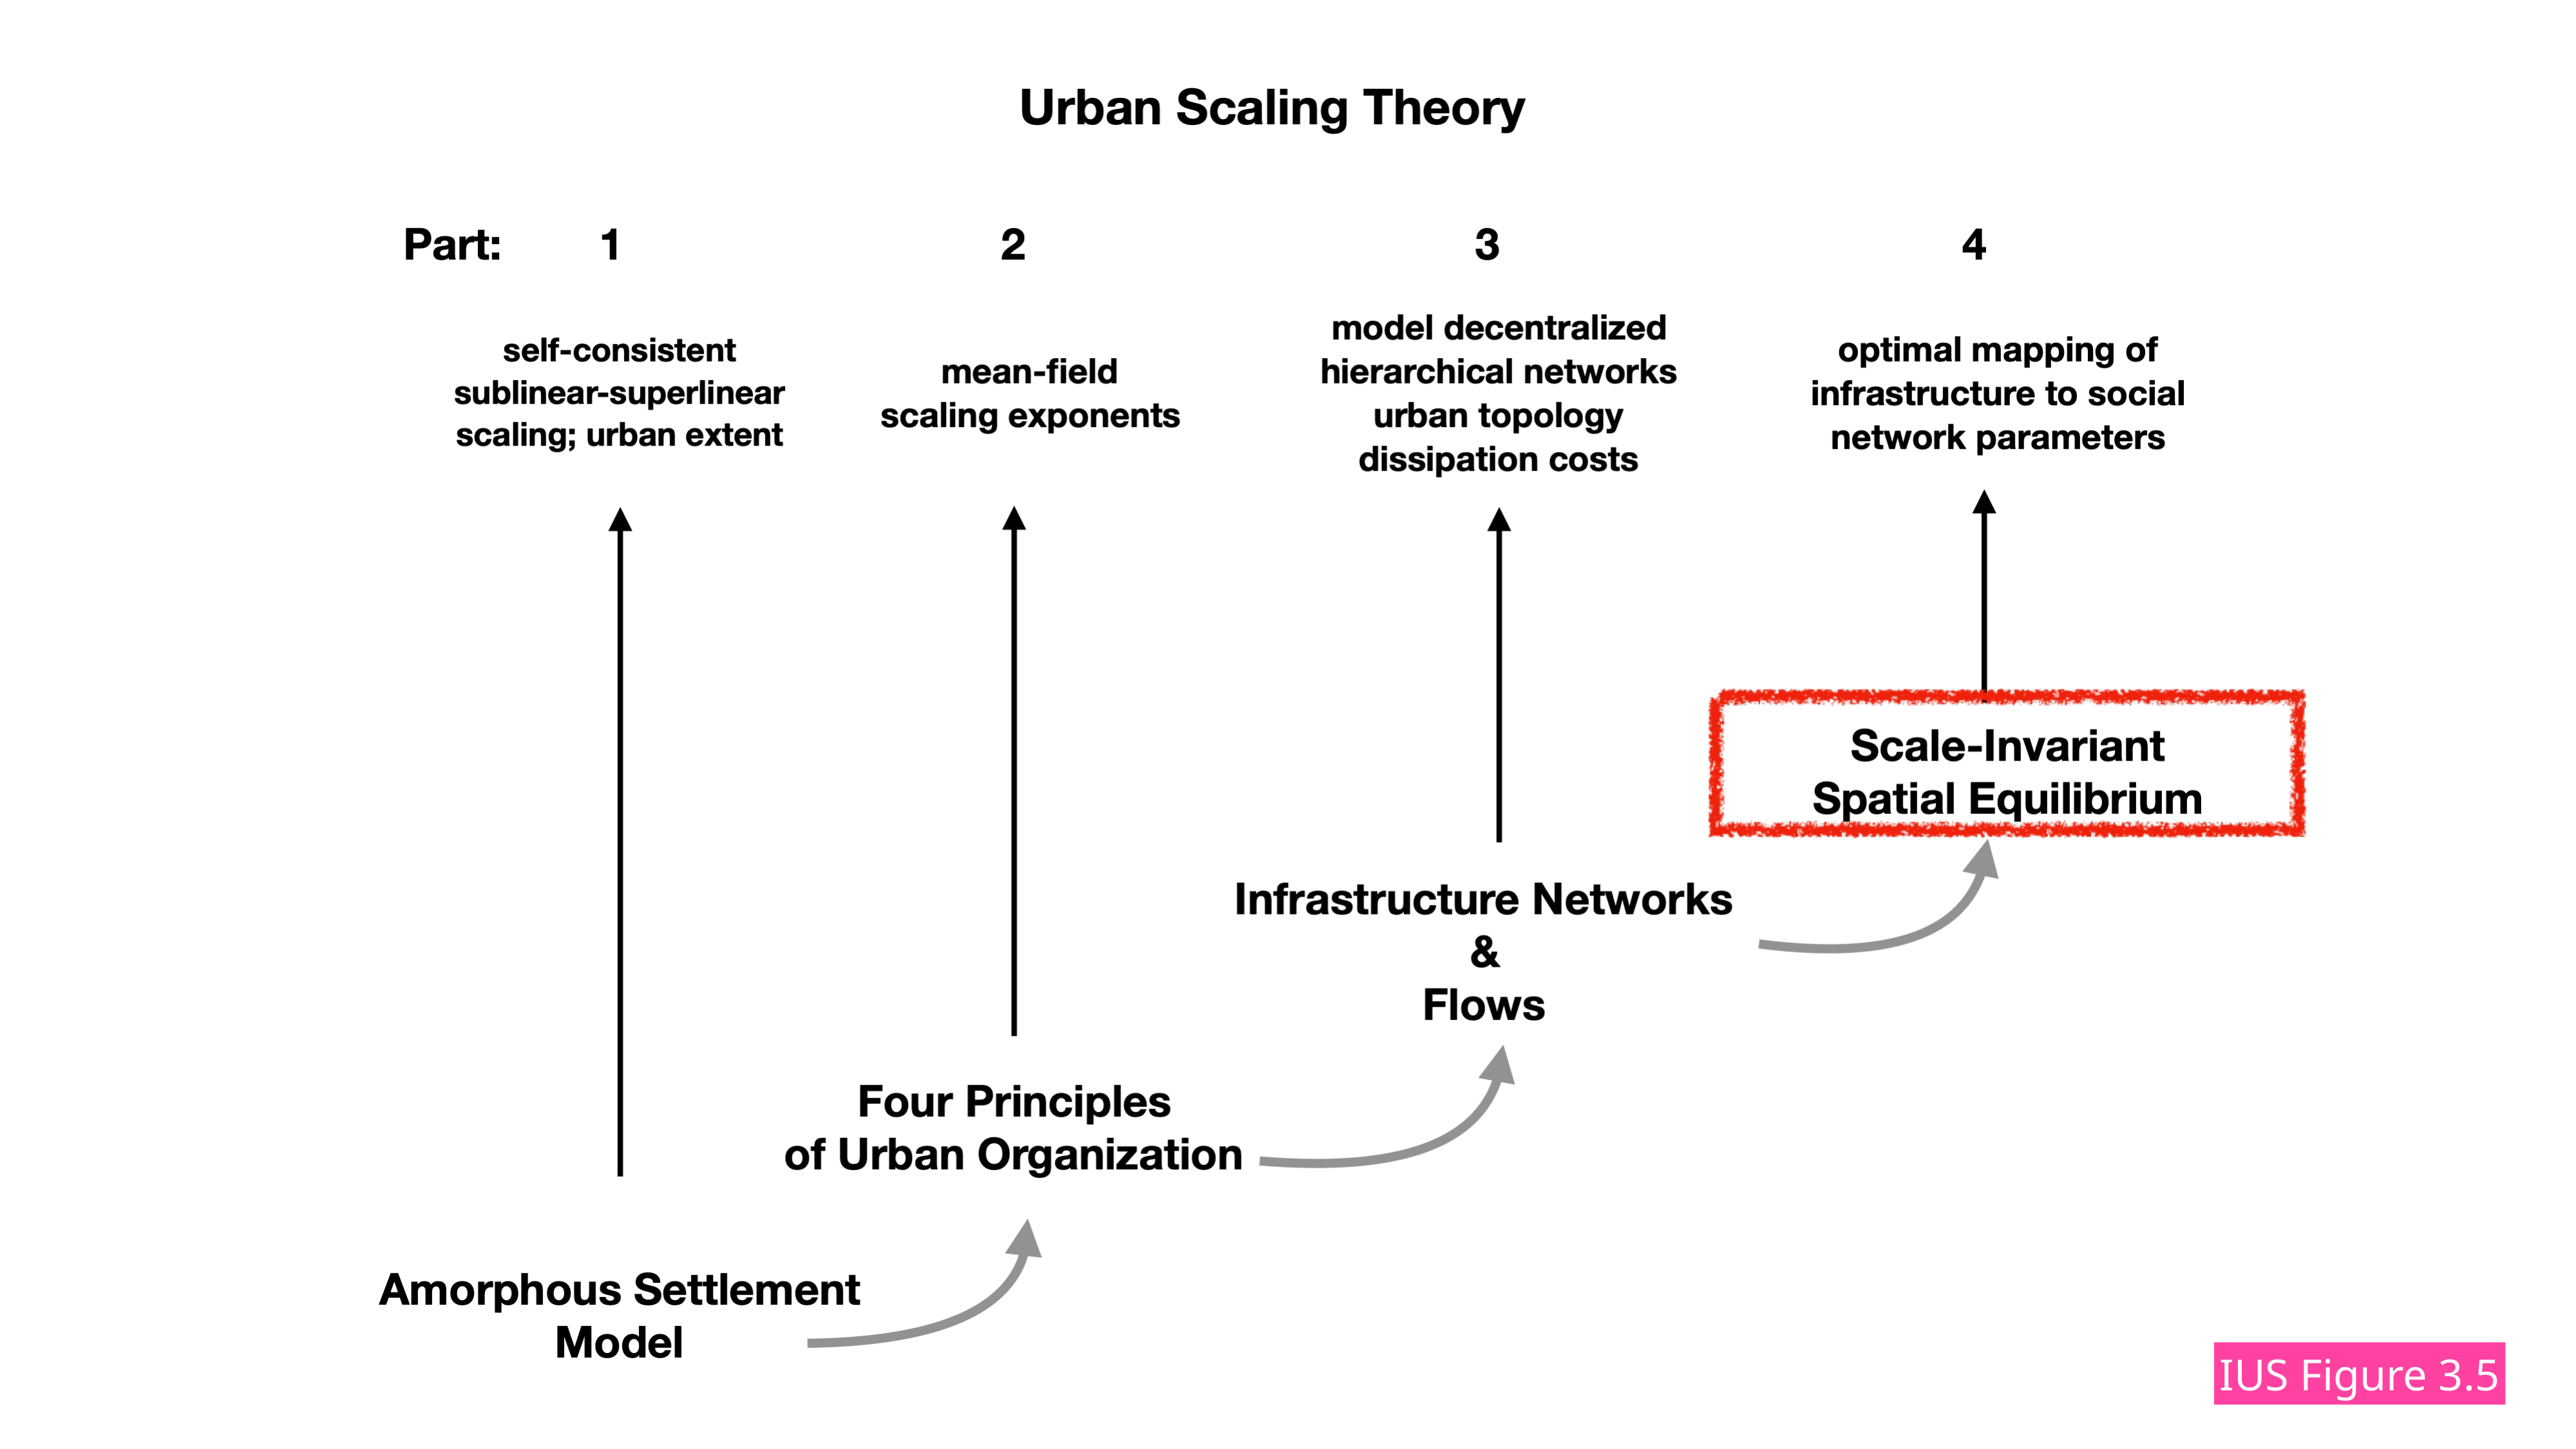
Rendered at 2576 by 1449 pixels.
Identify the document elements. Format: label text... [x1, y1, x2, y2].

picture [372, 71, 2308, 1378]
text_box IUS Figure 3.5 [2214, 1342, 2506, 1405]
